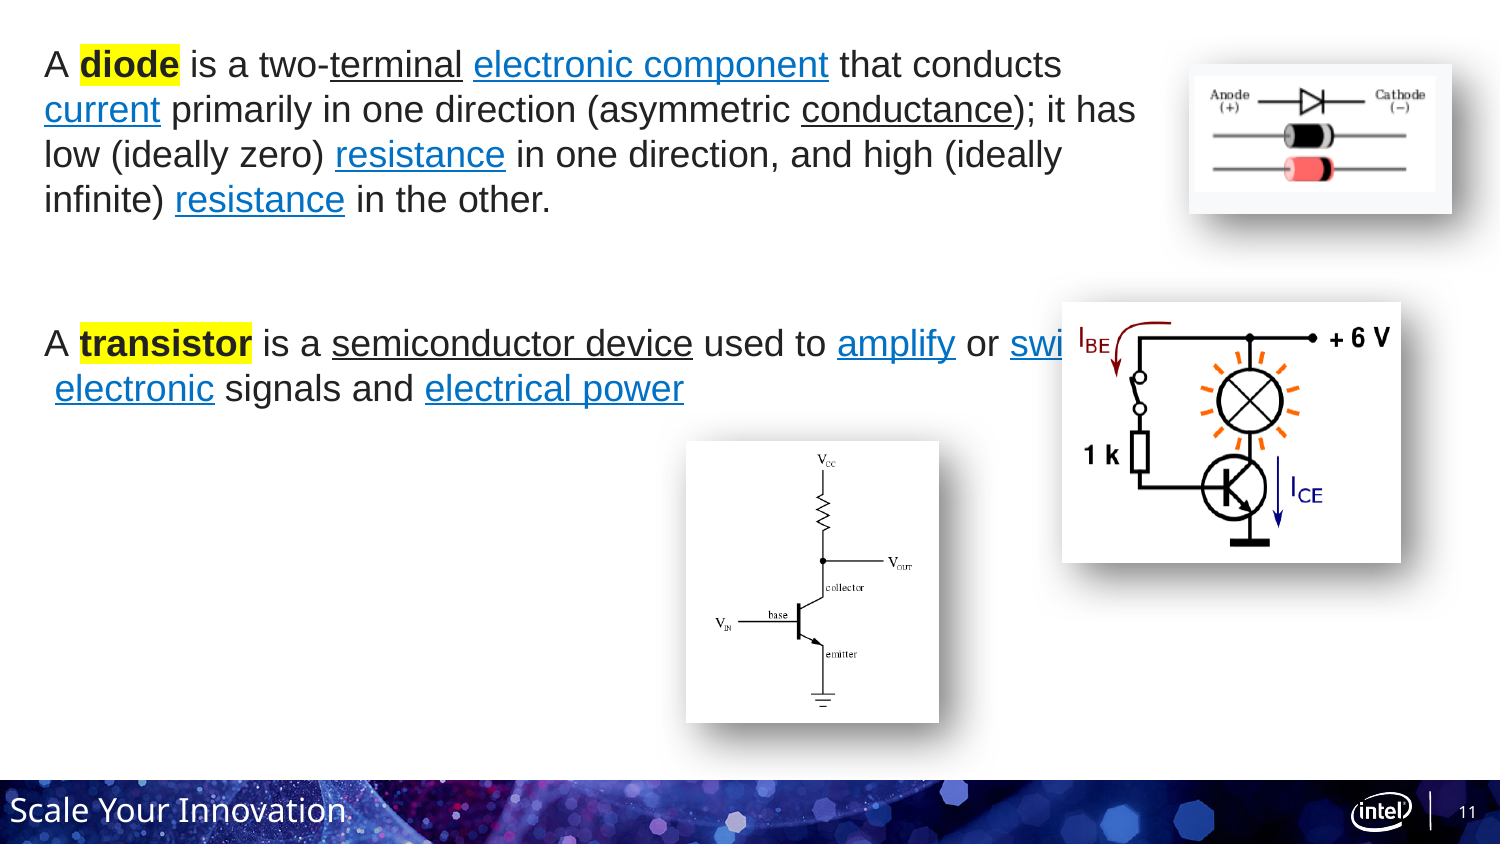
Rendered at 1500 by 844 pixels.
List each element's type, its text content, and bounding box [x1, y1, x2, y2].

picture [1061, 302, 1401, 563]
picture [1188, 64, 1452, 214]
picture [0, 780, 1500, 844]
text_box A transistor is a semiconductor device used to amplify or switch electronic signals and electrical power [29, 311, 1052, 416]
text_box A diode is a two-terminal electronic component that conducts current primarily in one direction (asymmetric conductance); it has low (ideally zero) resistance in one direction, and high (ideally infinite) resistance in the other. [29, 32, 1197, 228]
slide_number 11 [1127, 791, 1478, 837]
picture [686, 440, 939, 723]
